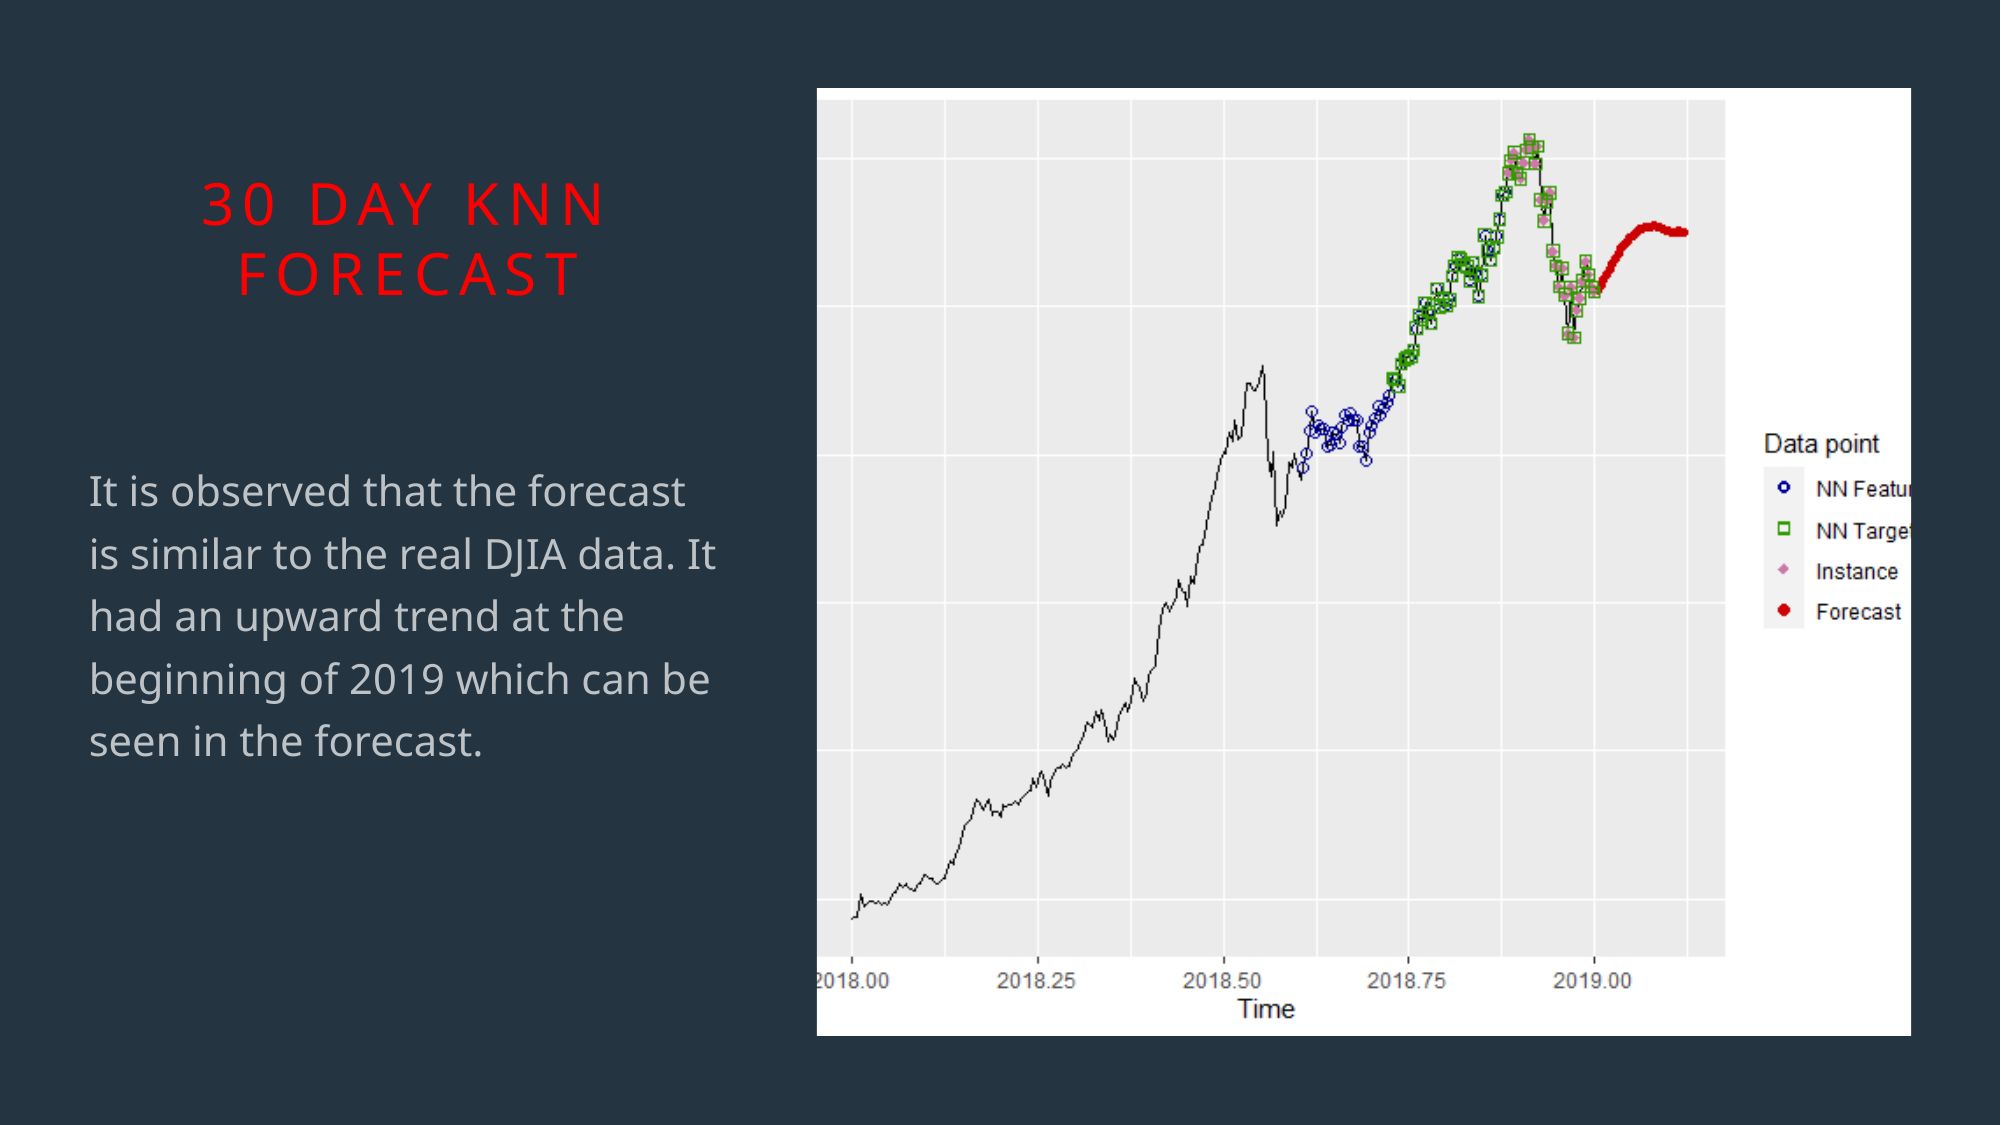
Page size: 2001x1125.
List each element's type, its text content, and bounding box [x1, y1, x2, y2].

picture [816, 88, 1912, 1037]
list It is observed that the forecast is similar to the real DJIA data. It had an upward trend at the beginning of 2019 which can be seen in the forecast. [88, 452, 727, 947]
title 30 day KNn forecast [88, 88, 727, 308]
